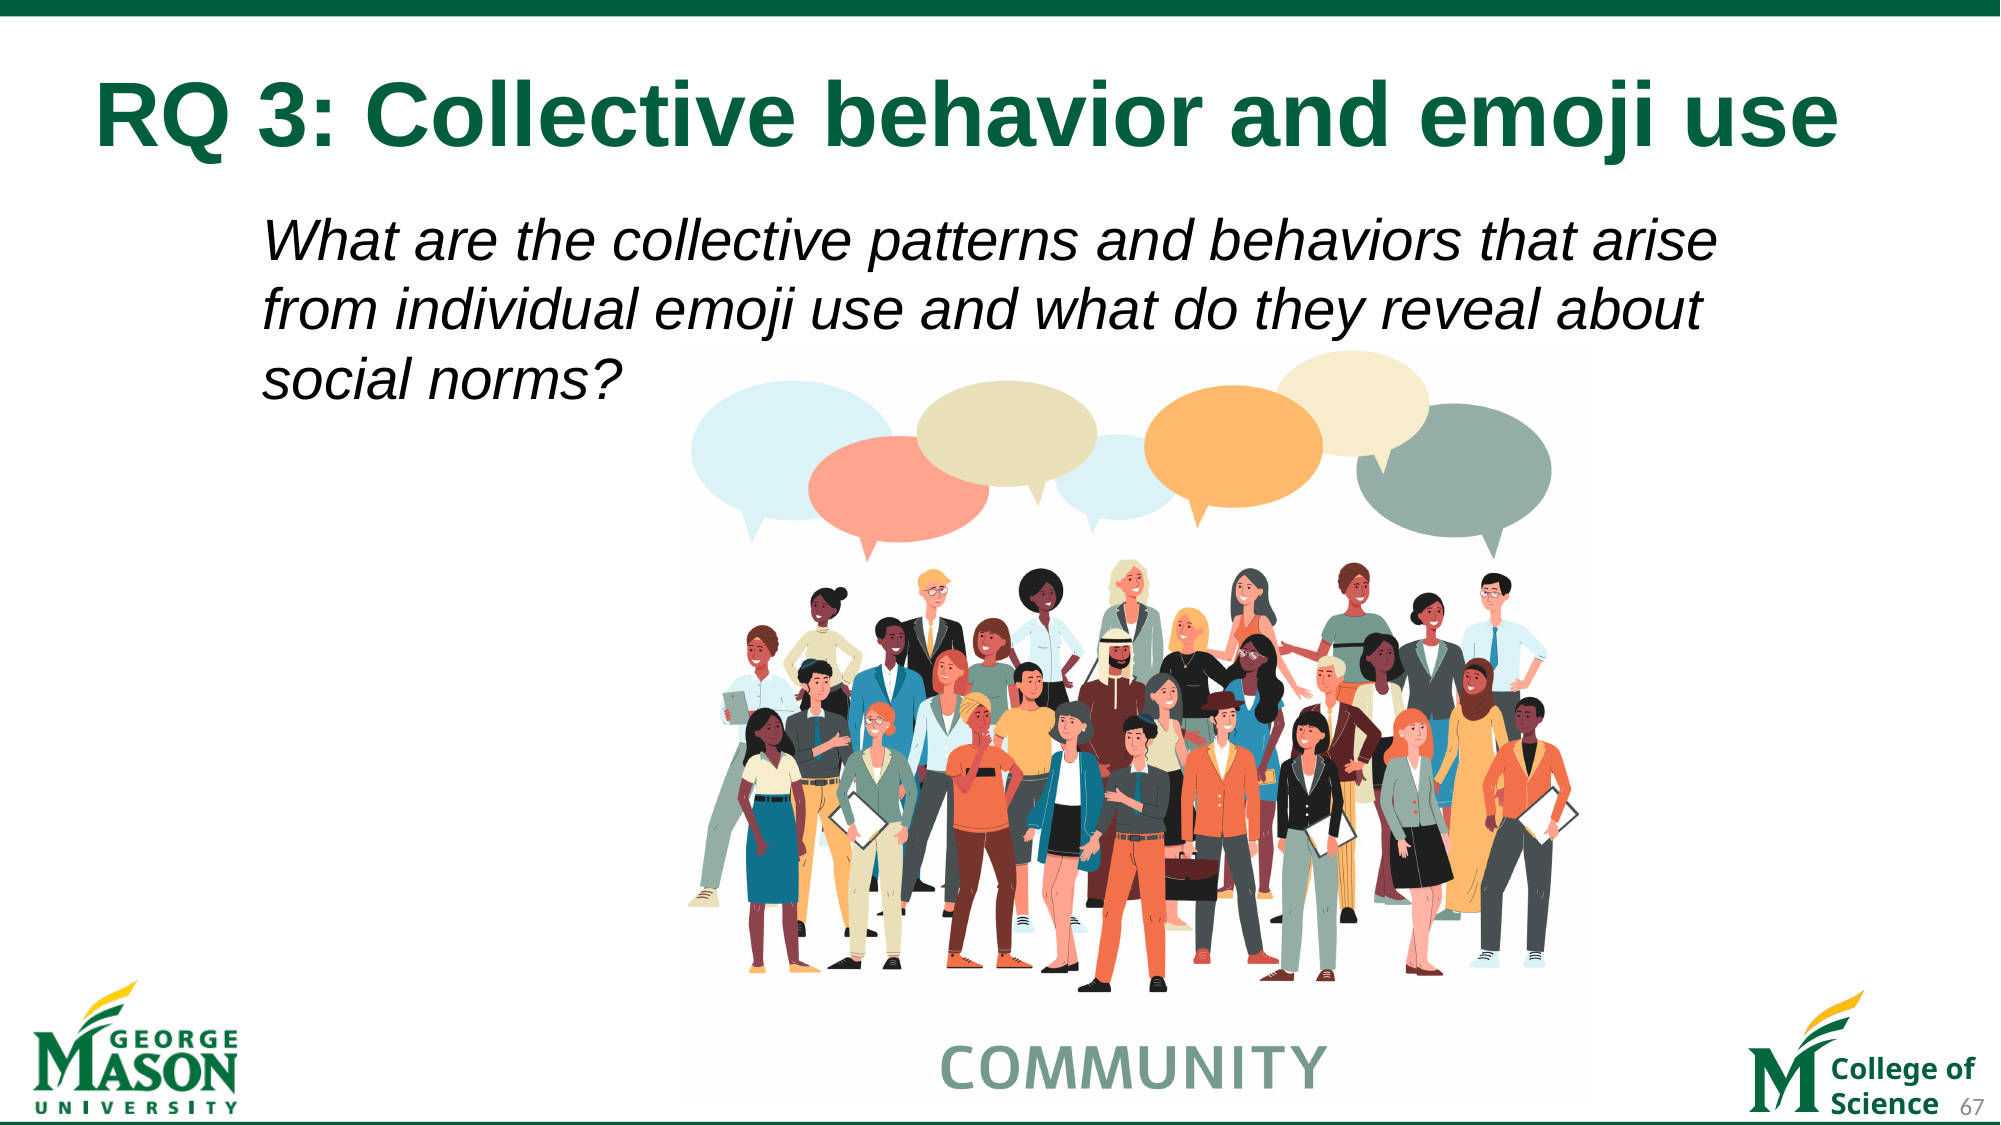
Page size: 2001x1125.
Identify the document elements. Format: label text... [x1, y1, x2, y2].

slide_number 67 [1550, 1090, 2000, 1120]
picture [680, 347, 1592, 1105]
title RQ 3: Collective behavior and emoji use [79, 59, 1863, 195]
text_box What are the collective patterns and behaviors that arise from individual emoji use and what do they reveal about social norms? [247, 194, 1835, 419]
